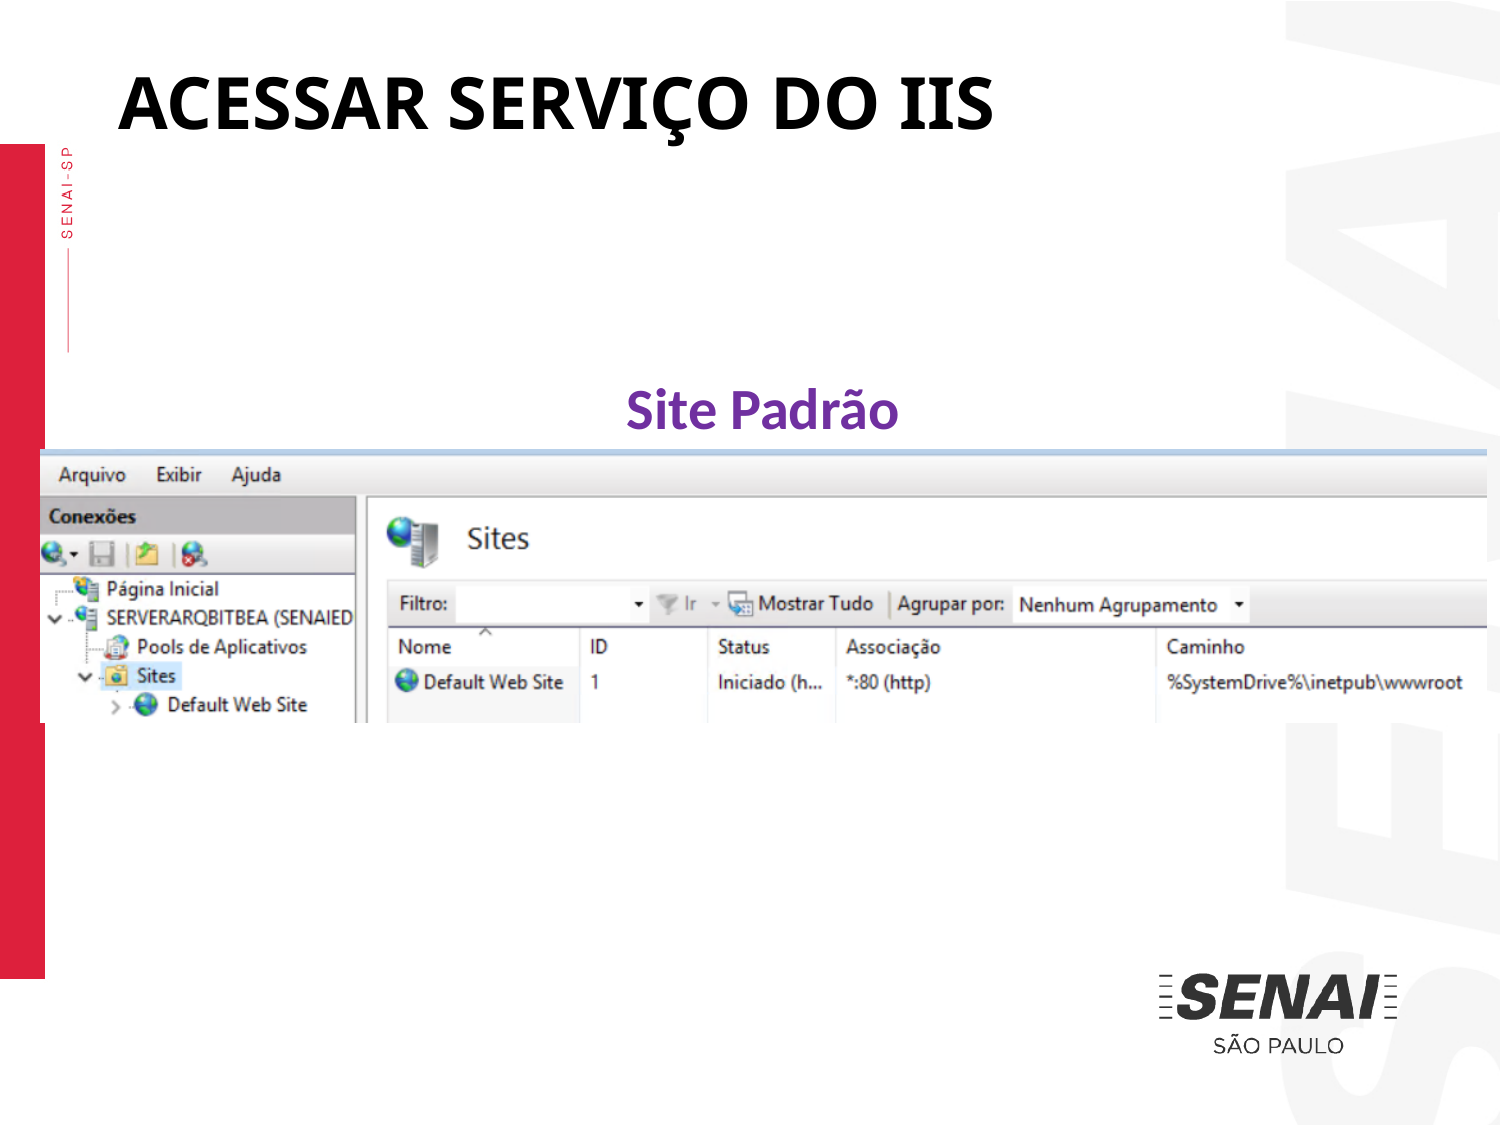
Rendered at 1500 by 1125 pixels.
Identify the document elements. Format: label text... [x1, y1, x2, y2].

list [40, 449, 1487, 723]
text_box Site Padrão [612, 363, 915, 449]
list ACESSAR SERVIÇO DO IIS [103, 59, 1286, 153]
picture [0, 0, 1500, 1125]
